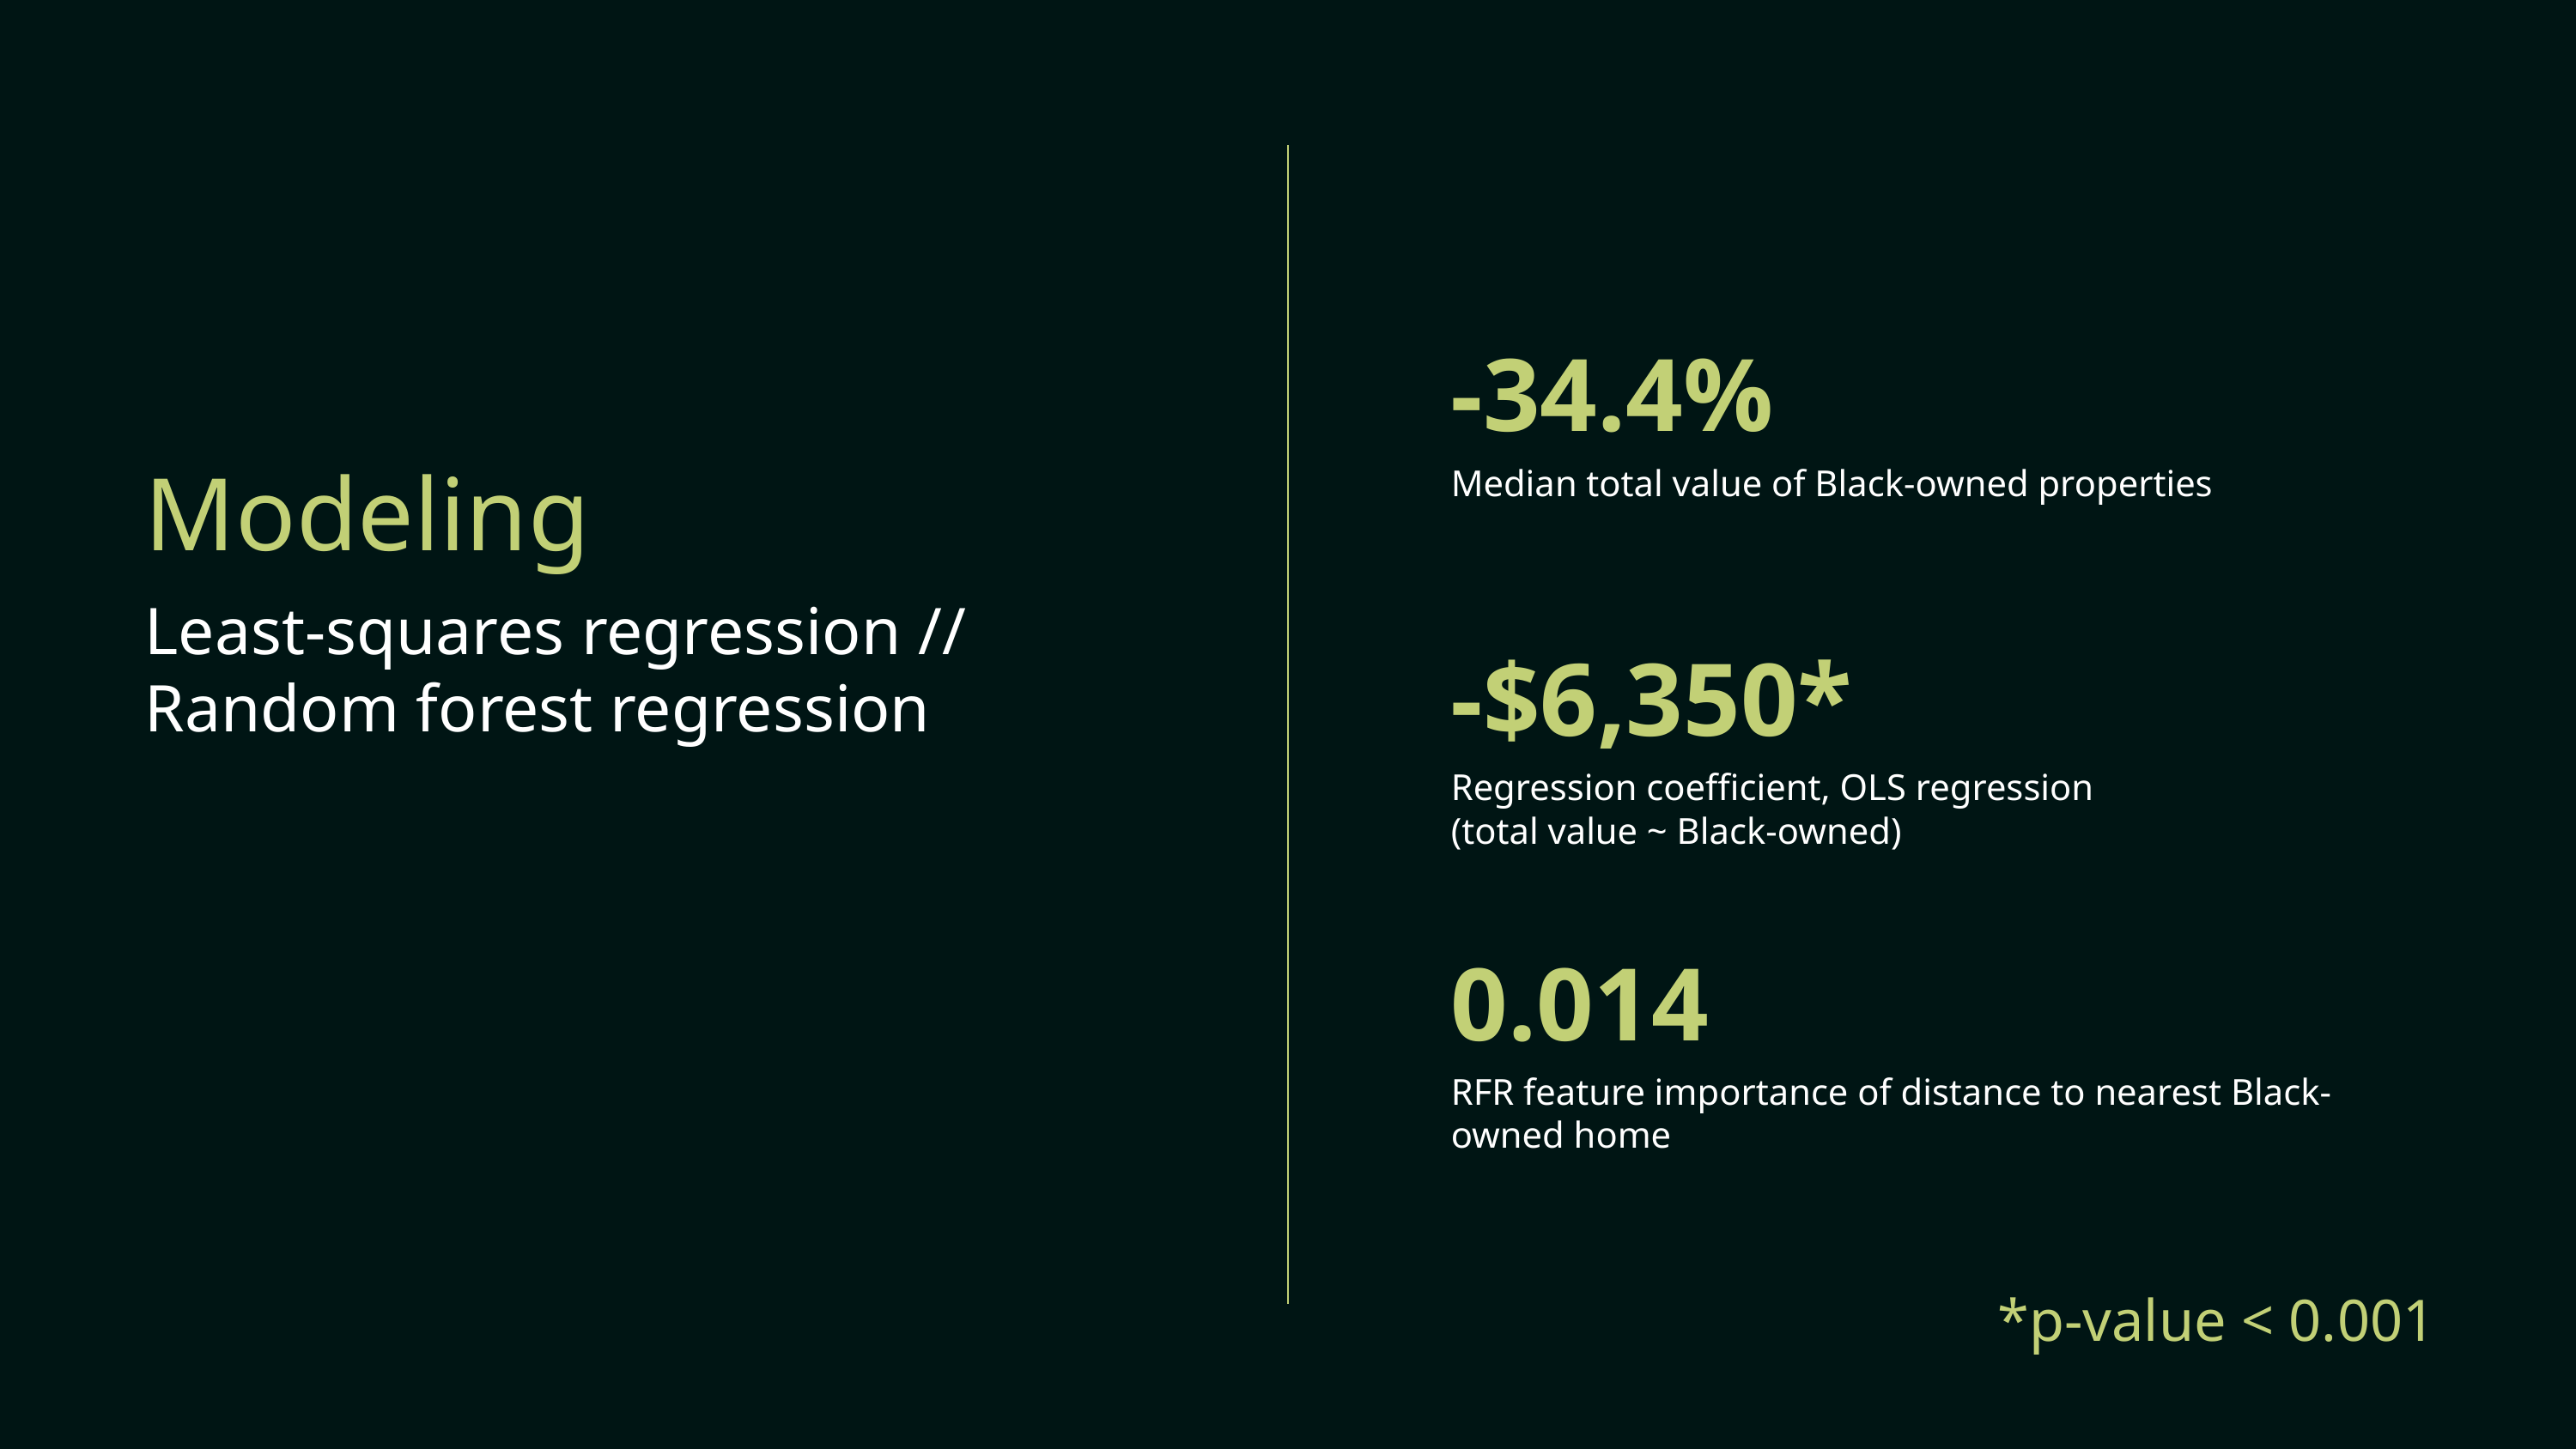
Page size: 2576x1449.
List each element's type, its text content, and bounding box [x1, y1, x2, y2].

text_box 0.014 [1450, 963, 2432, 1060]
text_box Least-squares regression // Random forest regression [144, 589, 1125, 745]
text_box -34.4% [1450, 355, 2432, 452]
text_box RFR feature importance of distance to nearest Black-owned home [1450, 1069, 2432, 1155]
text_box -$6,350* [1450, 658, 2432, 755]
text_box Modeling [144, 474, 1125, 571]
text_box Regression coefficient, OLS regression (total value ~ Black-owned) [1450, 765, 2432, 852]
text_box *p-value < 0.001 [1997, 1297, 2473, 1353]
text_box Median total value of Black-owned properties [1450, 460, 2432, 504]
